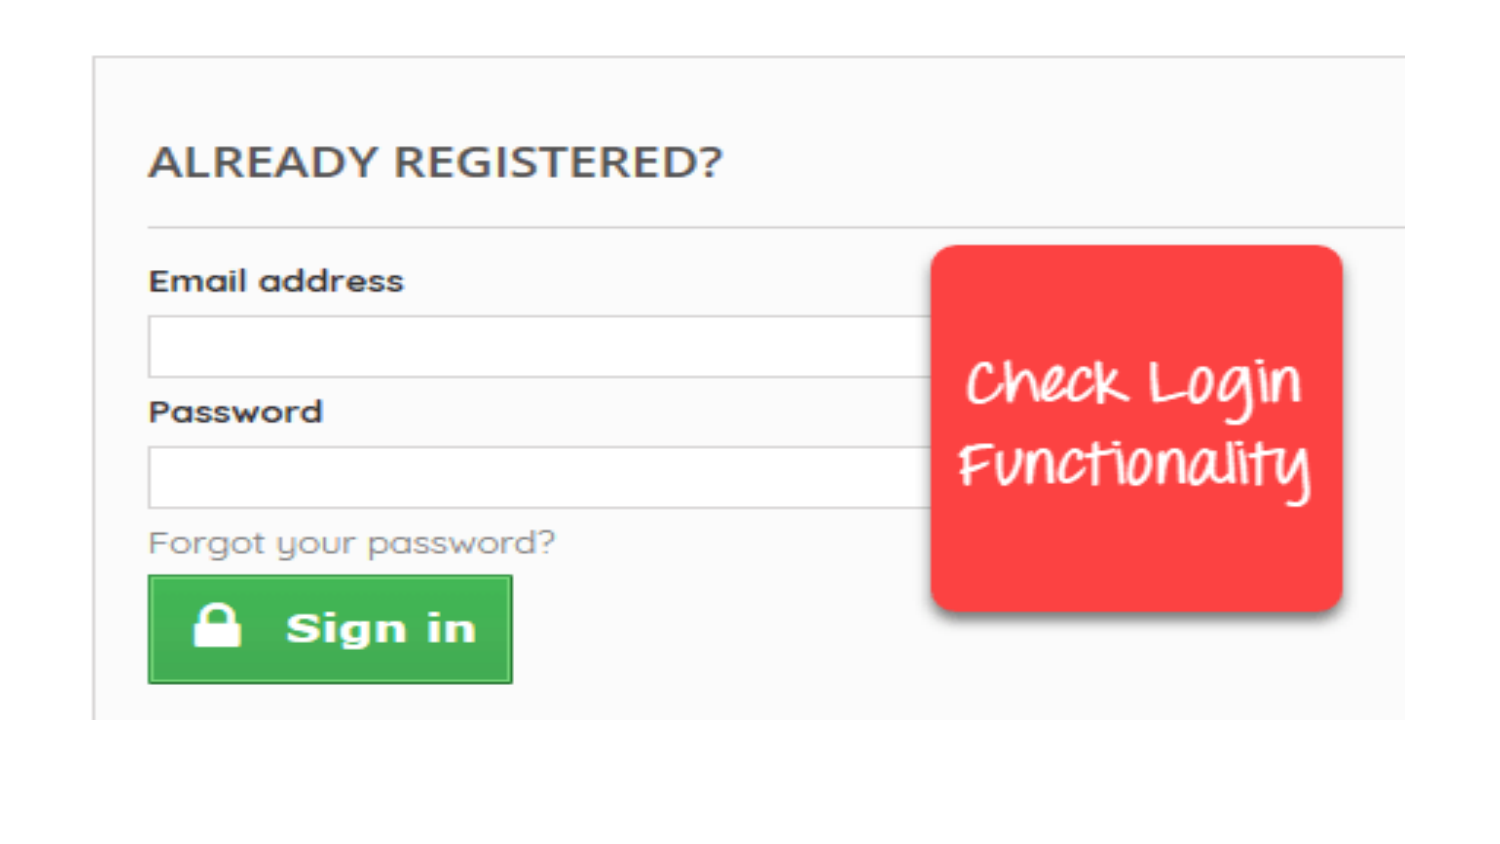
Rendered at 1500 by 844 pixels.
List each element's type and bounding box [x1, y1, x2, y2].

picture [63, 32, 1405, 720]
